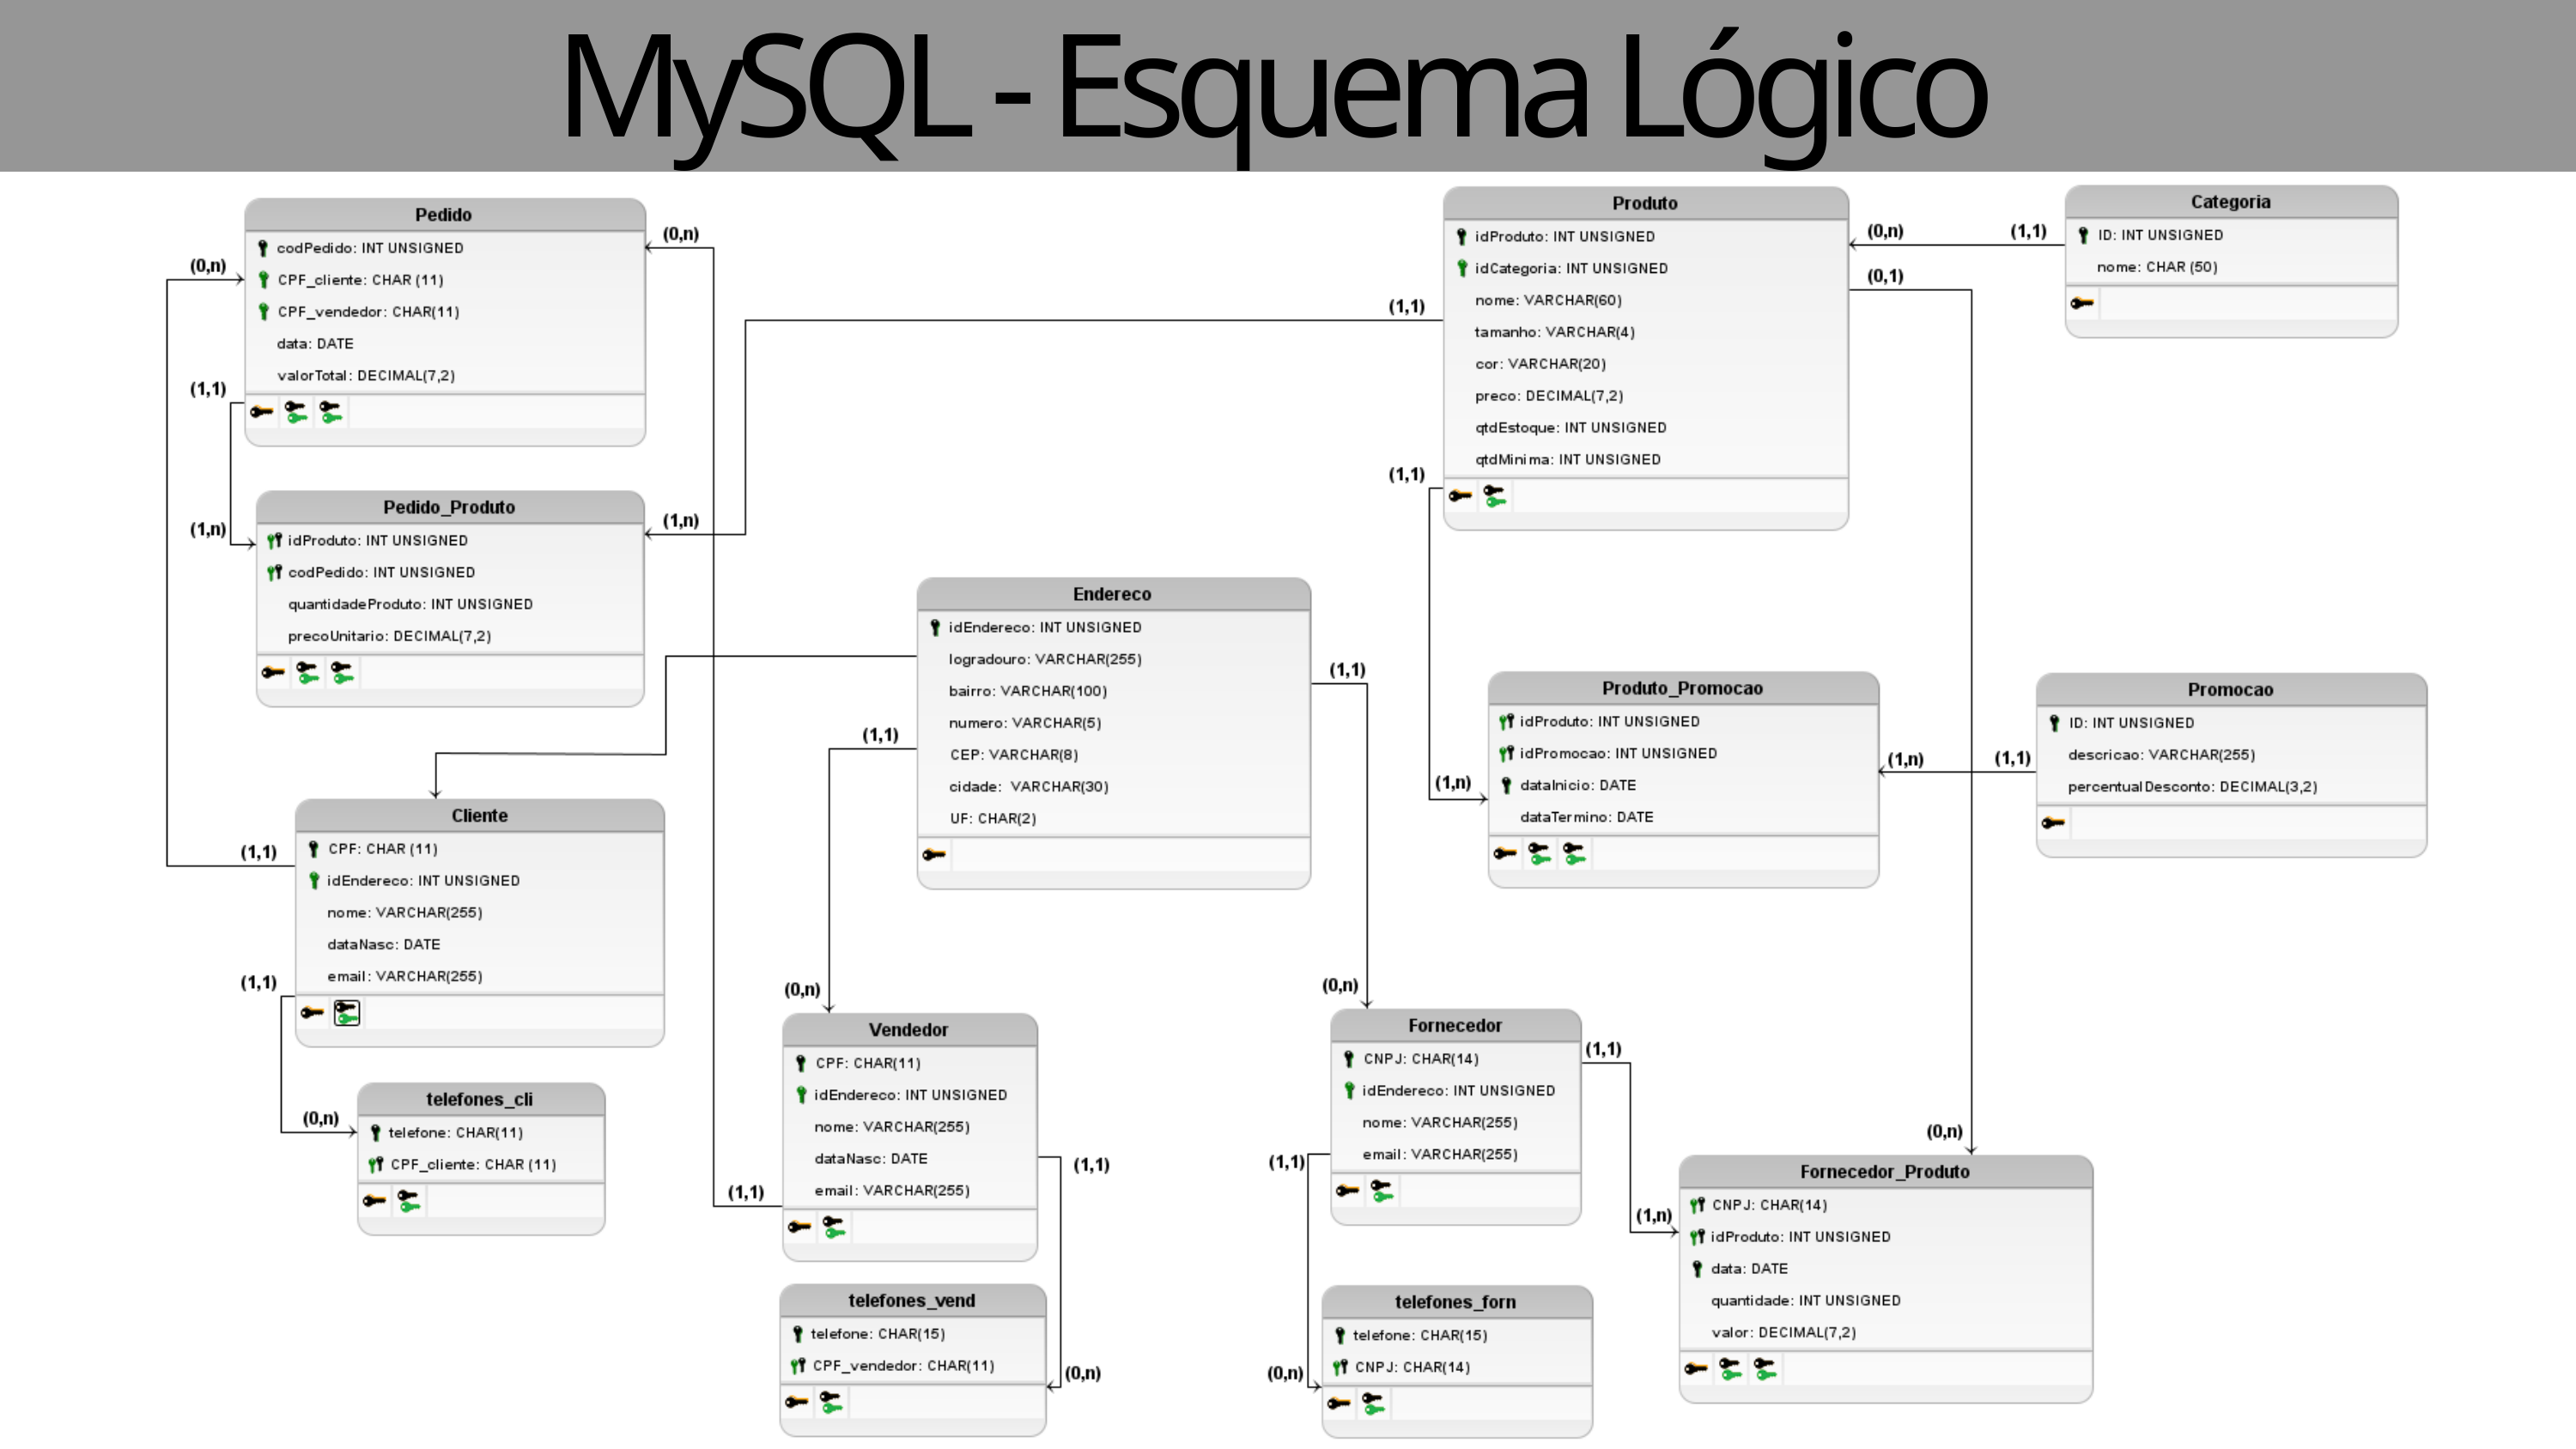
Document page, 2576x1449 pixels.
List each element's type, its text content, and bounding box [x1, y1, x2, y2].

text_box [0, 171, 2576, 1449]
text_box MySQL - Esquema Lógico [555, 9, 2021, 166]
